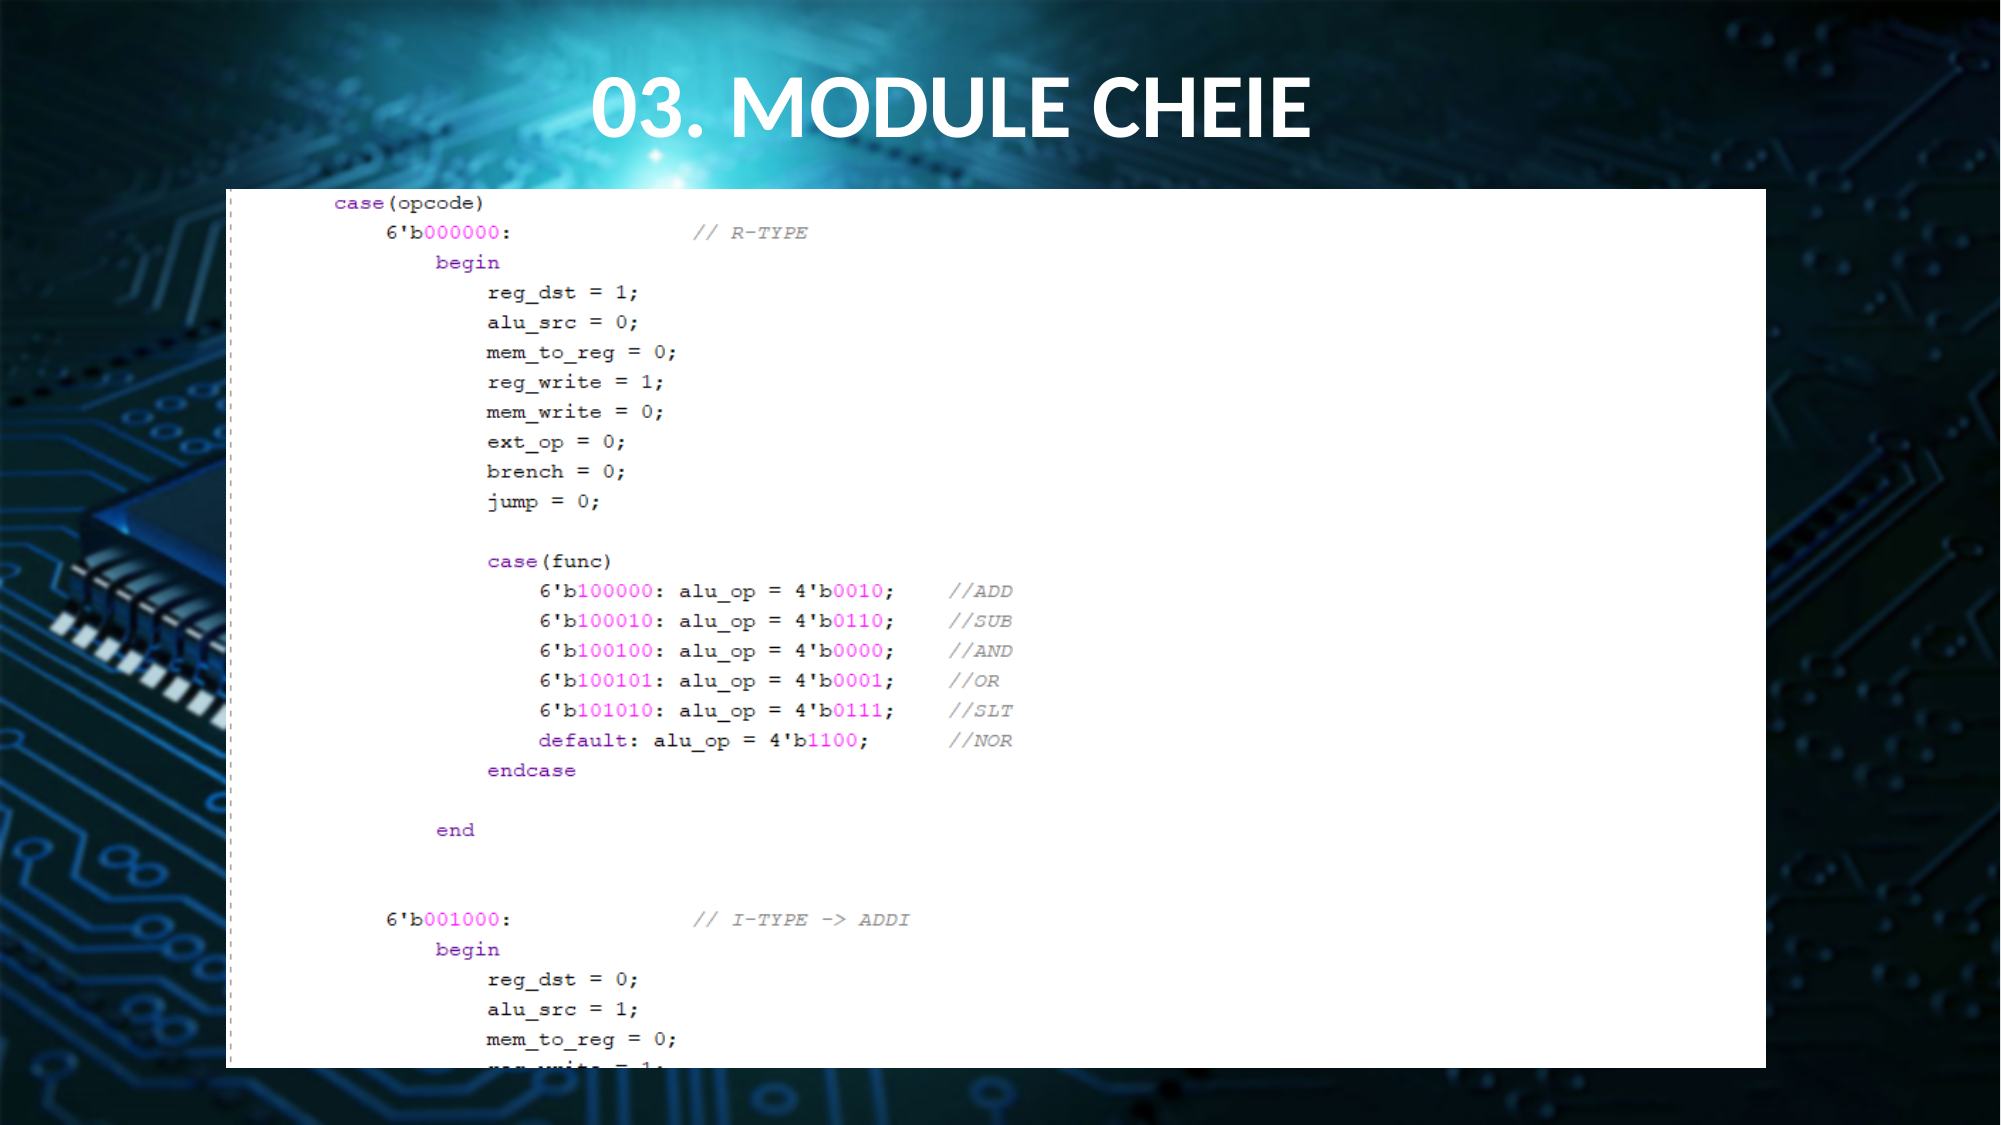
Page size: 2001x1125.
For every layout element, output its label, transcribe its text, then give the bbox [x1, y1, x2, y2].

text_box 03. MODULE CHEIE [561, 38, 1344, 164]
picture [0, 0, 2001, 1125]
